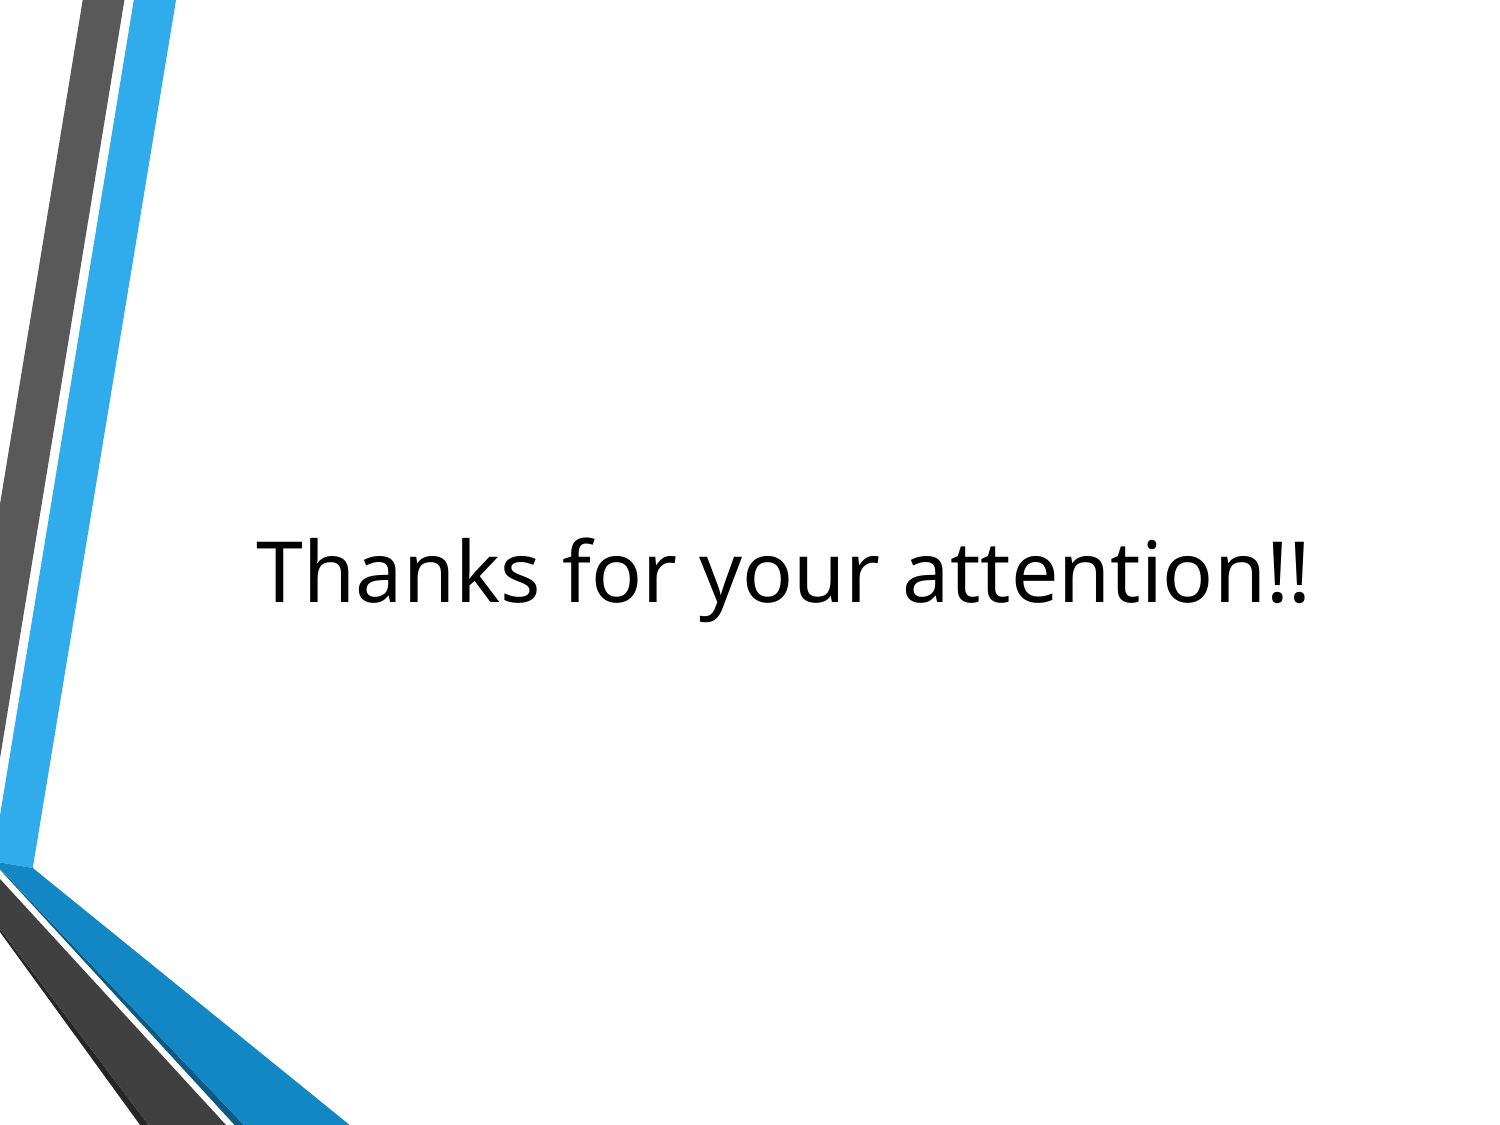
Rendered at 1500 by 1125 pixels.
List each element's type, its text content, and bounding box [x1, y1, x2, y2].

list Thanks for your attention!! [168, 376, 1401, 762]
